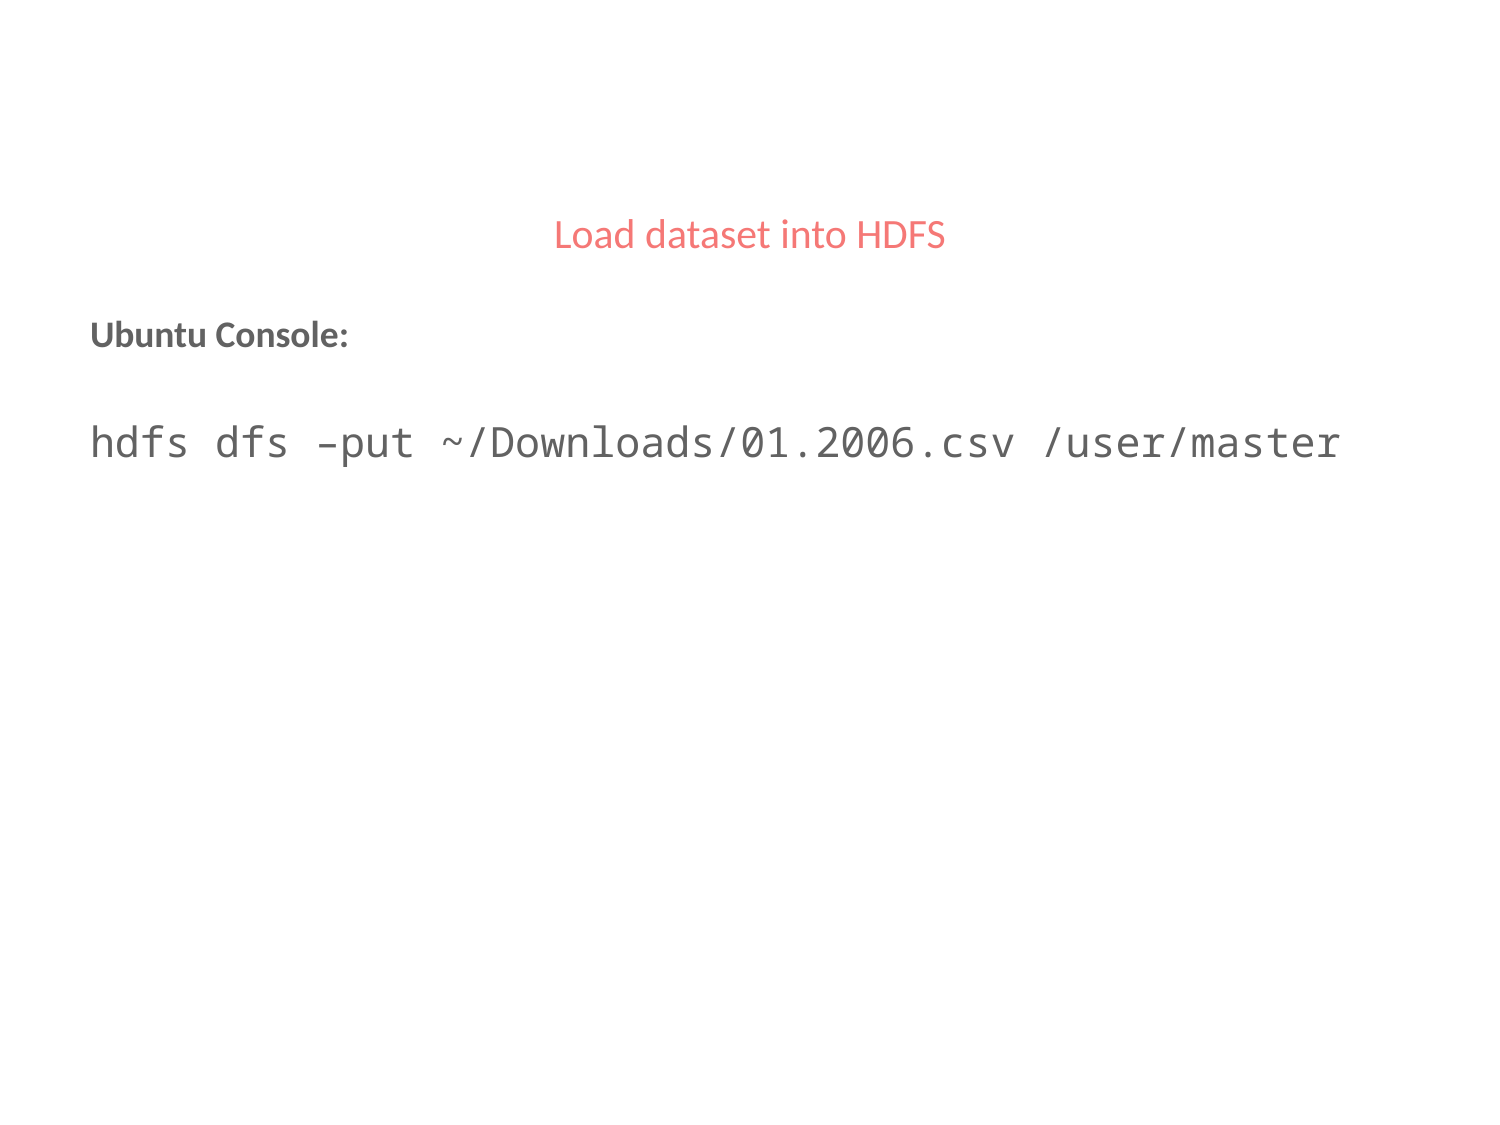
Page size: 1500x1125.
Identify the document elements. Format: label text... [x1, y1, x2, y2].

list Ubuntu Console: hdfs dfs –put ~/Downloads/01.2006.csv /user/master [75, 302, 1425, 1005]
title Load dataset into HDFS [75, 172, 1425, 291]
